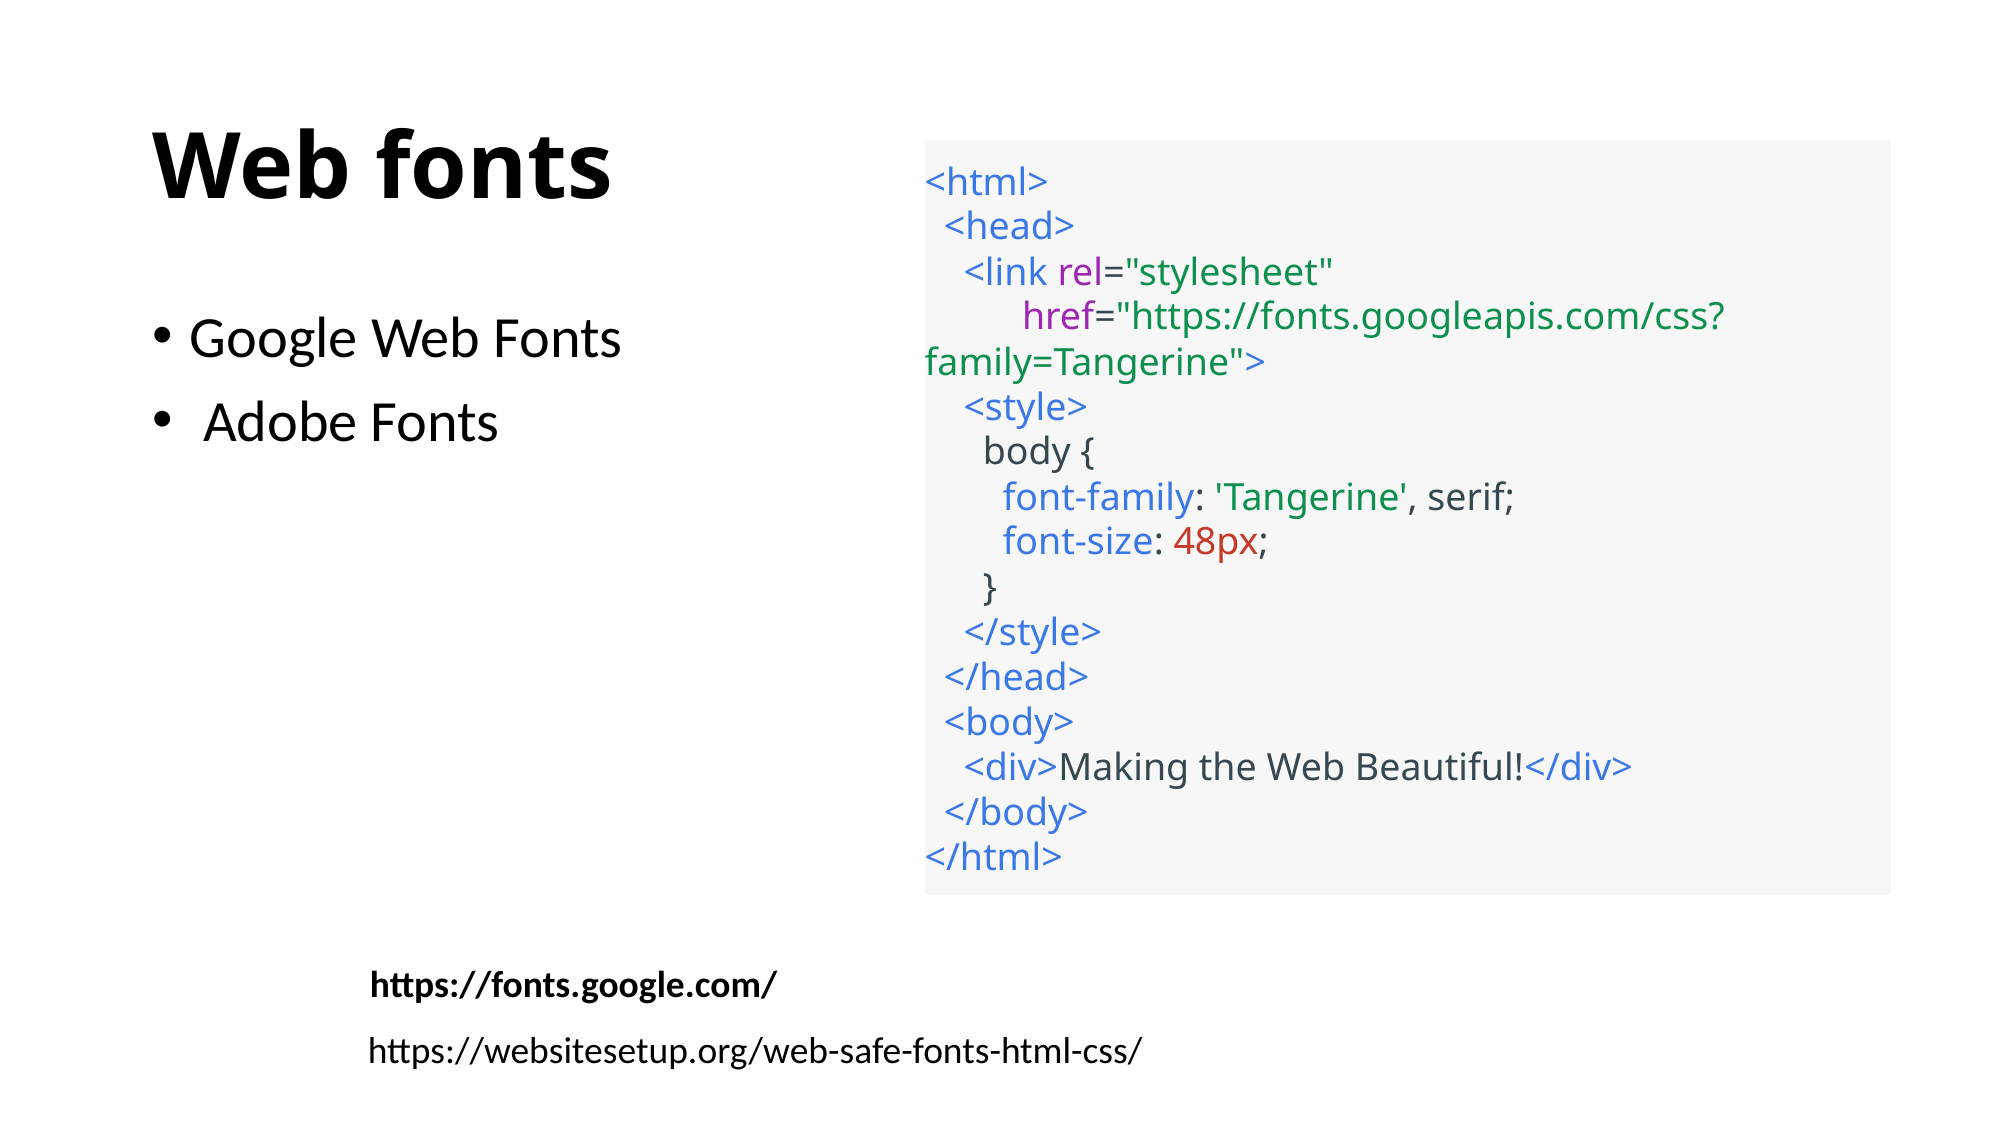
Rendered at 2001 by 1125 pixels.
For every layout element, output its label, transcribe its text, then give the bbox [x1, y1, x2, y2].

list Google Web Fonts Adobe Fonts [137, 299, 1863, 1014]
text_box <html> <head> <link rel="stylesheet" href="https://fonts.googleapis.com/css?family=Tangerine"> <style> body { font-family: 'Tangerine', serif; font-size: 48px; } </style> </head> <body> <div>Making the Web Beautiful!</div> </body> </html> [924, 140, 1891, 895]
text_box https://websitesetup.org/web-safe-fonts-html-css/ [353, 1018, 1616, 1079]
text_box https://fonts.google.com/ [355, 952, 793, 1013]
title Web fonts [137, 59, 1863, 278]
